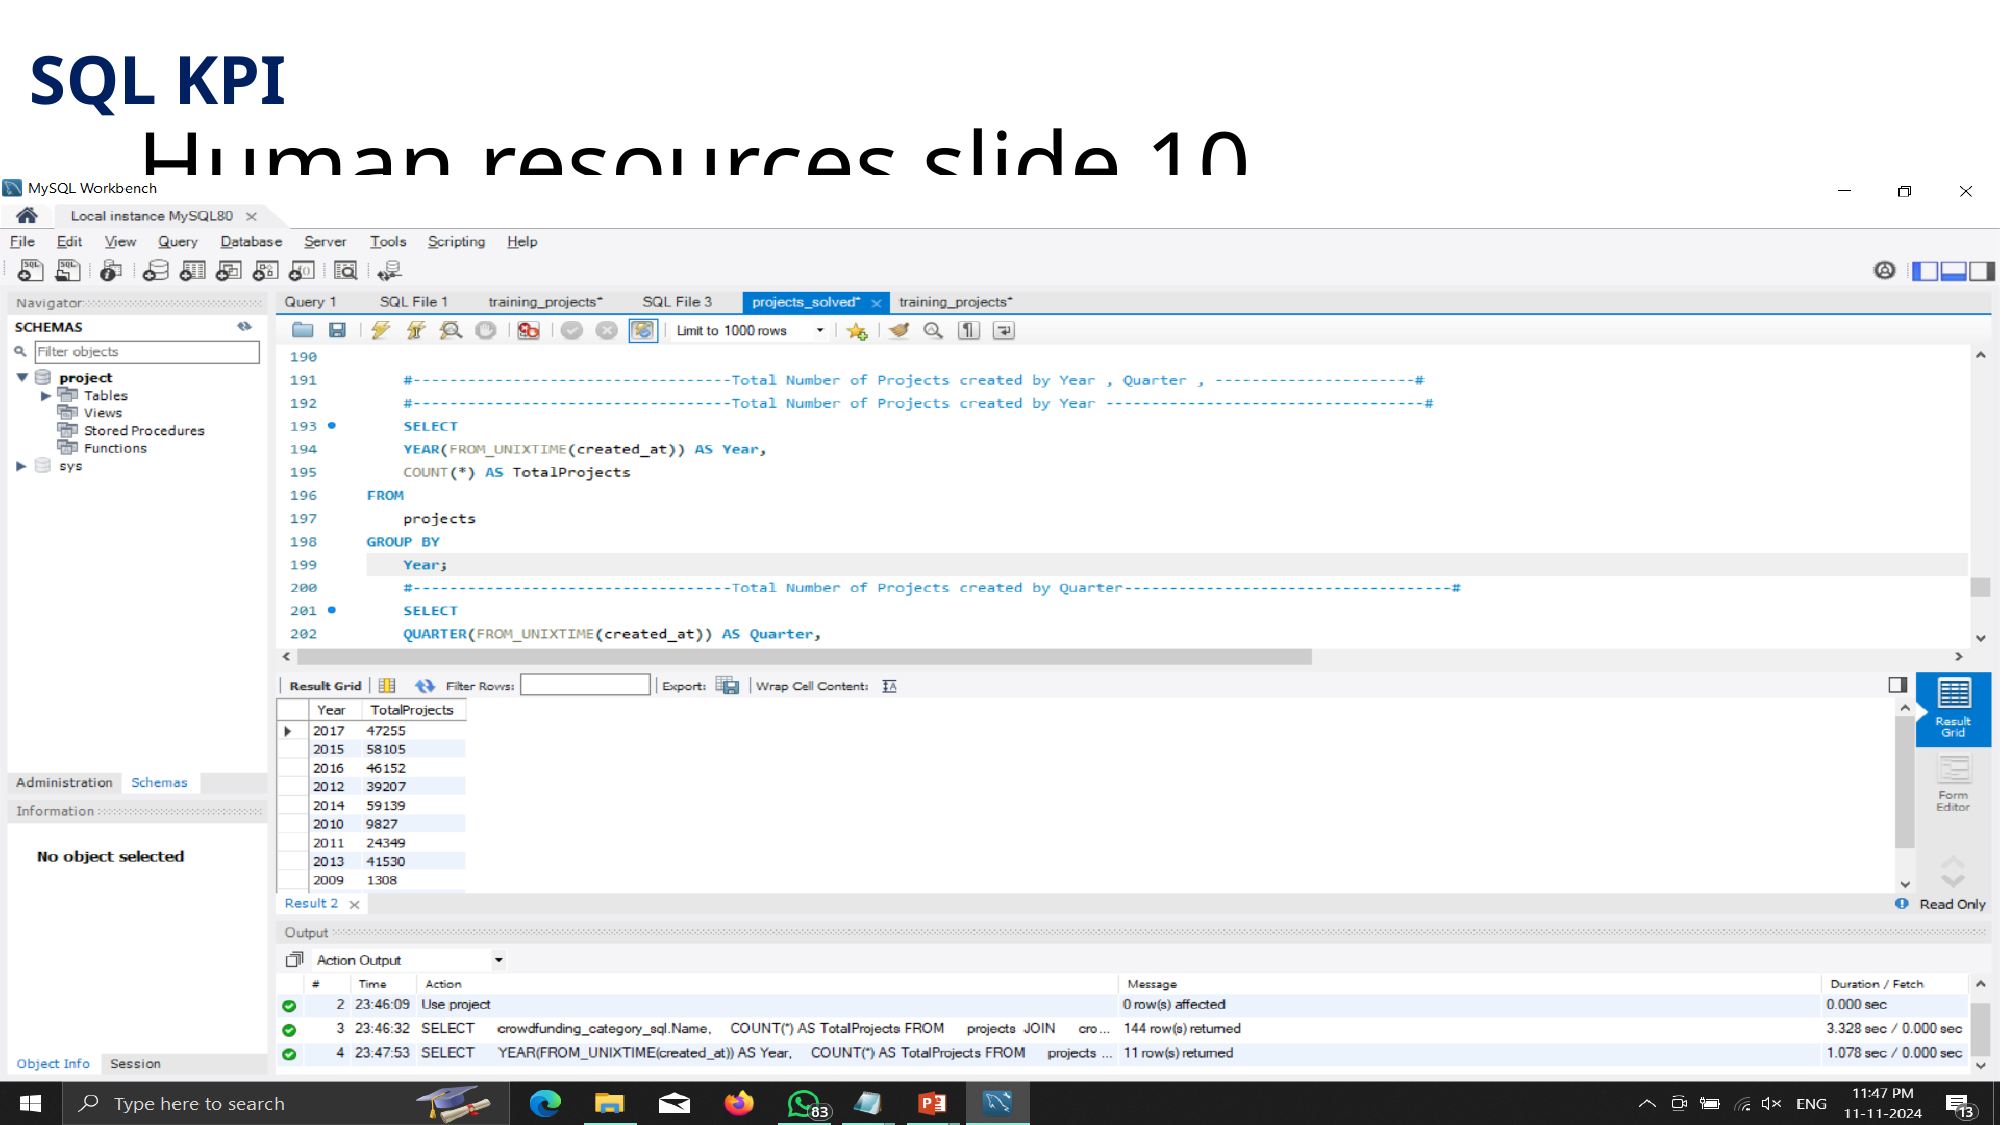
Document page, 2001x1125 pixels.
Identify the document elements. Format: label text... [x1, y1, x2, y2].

text_box SQL KPI [29, 38, 1925, 119]
picture [0, 175, 2000, 1125]
title Human resources slide 10 [137, 59, 1863, 175]
